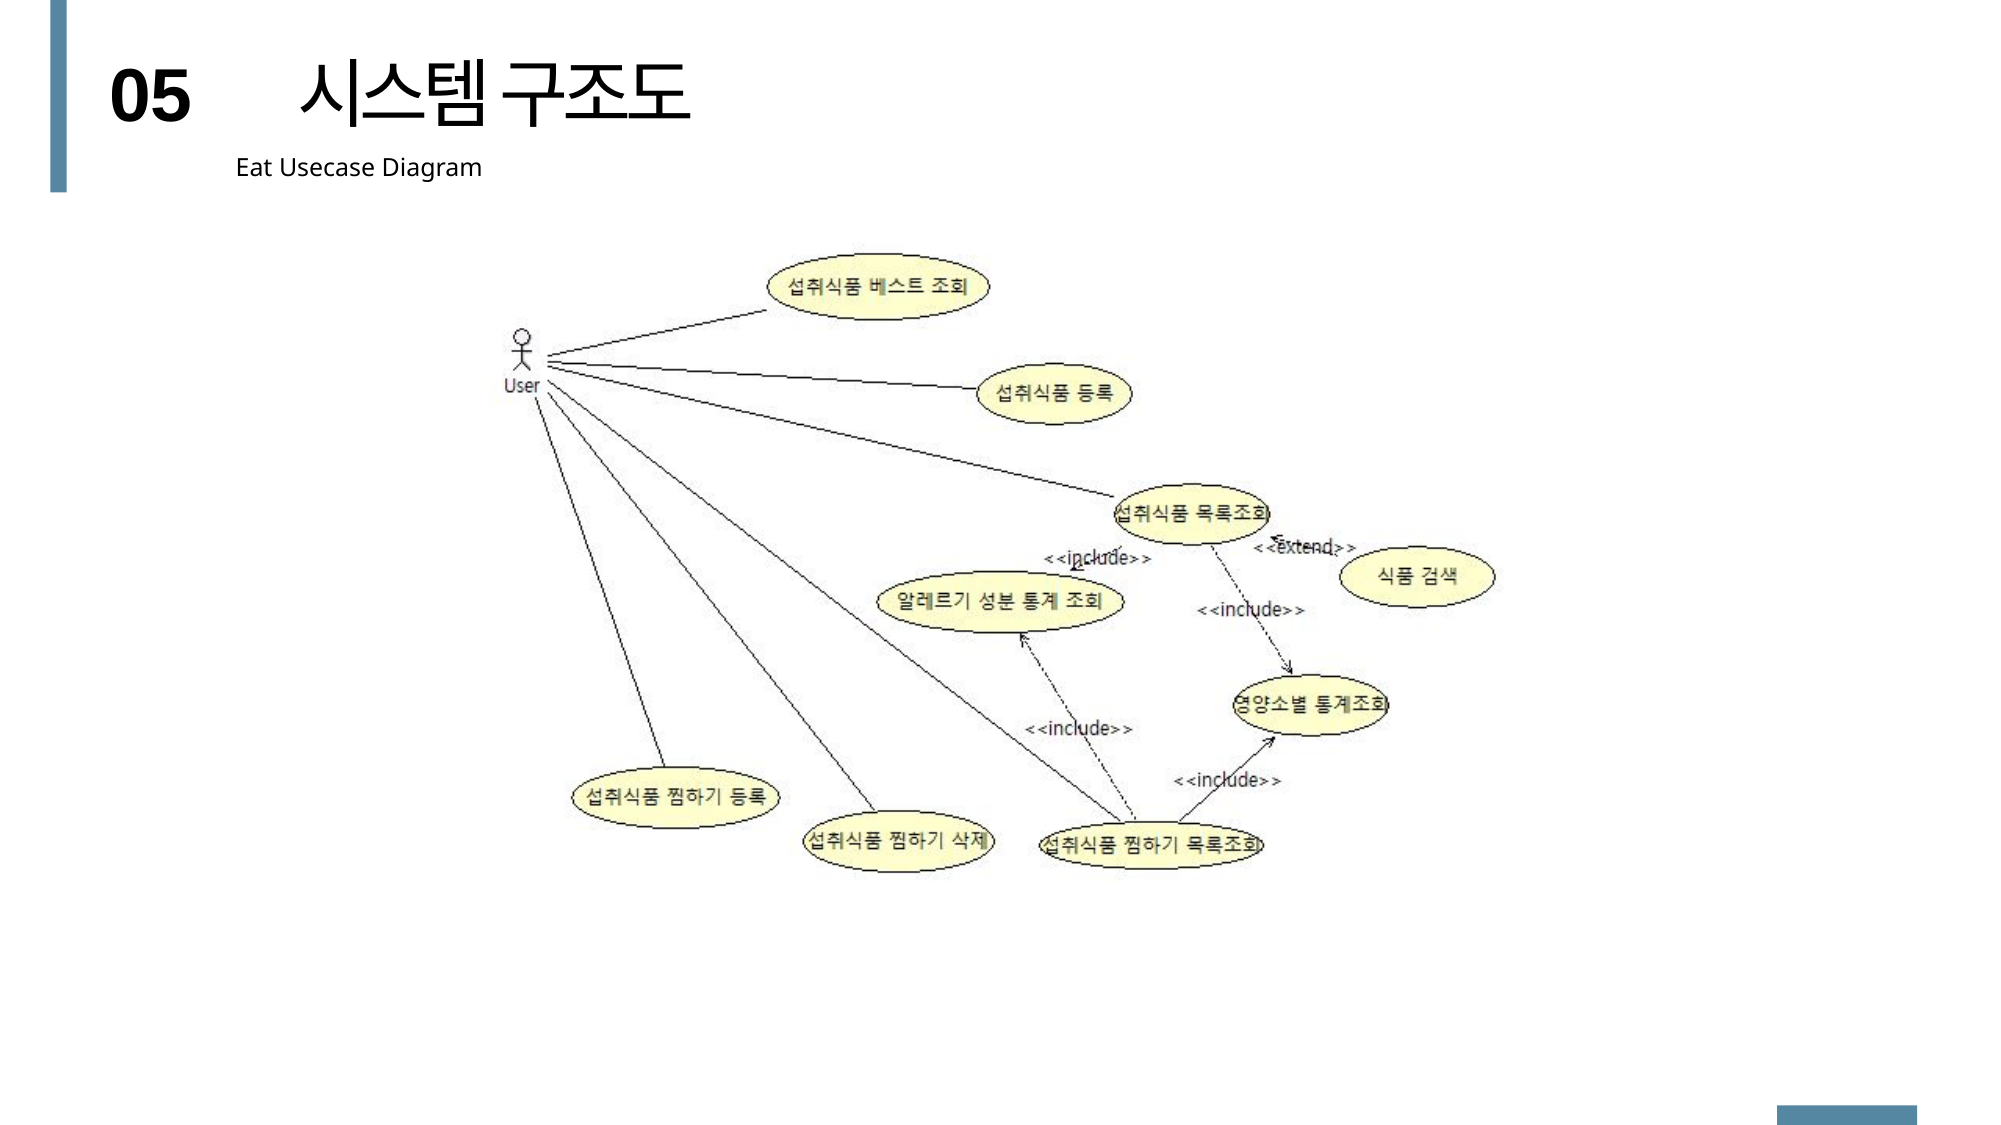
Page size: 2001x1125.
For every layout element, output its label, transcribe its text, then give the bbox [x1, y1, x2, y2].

text_box 시스템 구조도 [282, 39, 710, 143]
picture [490, 230, 1510, 895]
text_box 05 [94, 39, 208, 144]
text_box [49, 0, 68, 193]
text_box [1776, 1104, 1918, 1125]
text_box Eat Usecase Diagram [220, 143, 962, 189]
